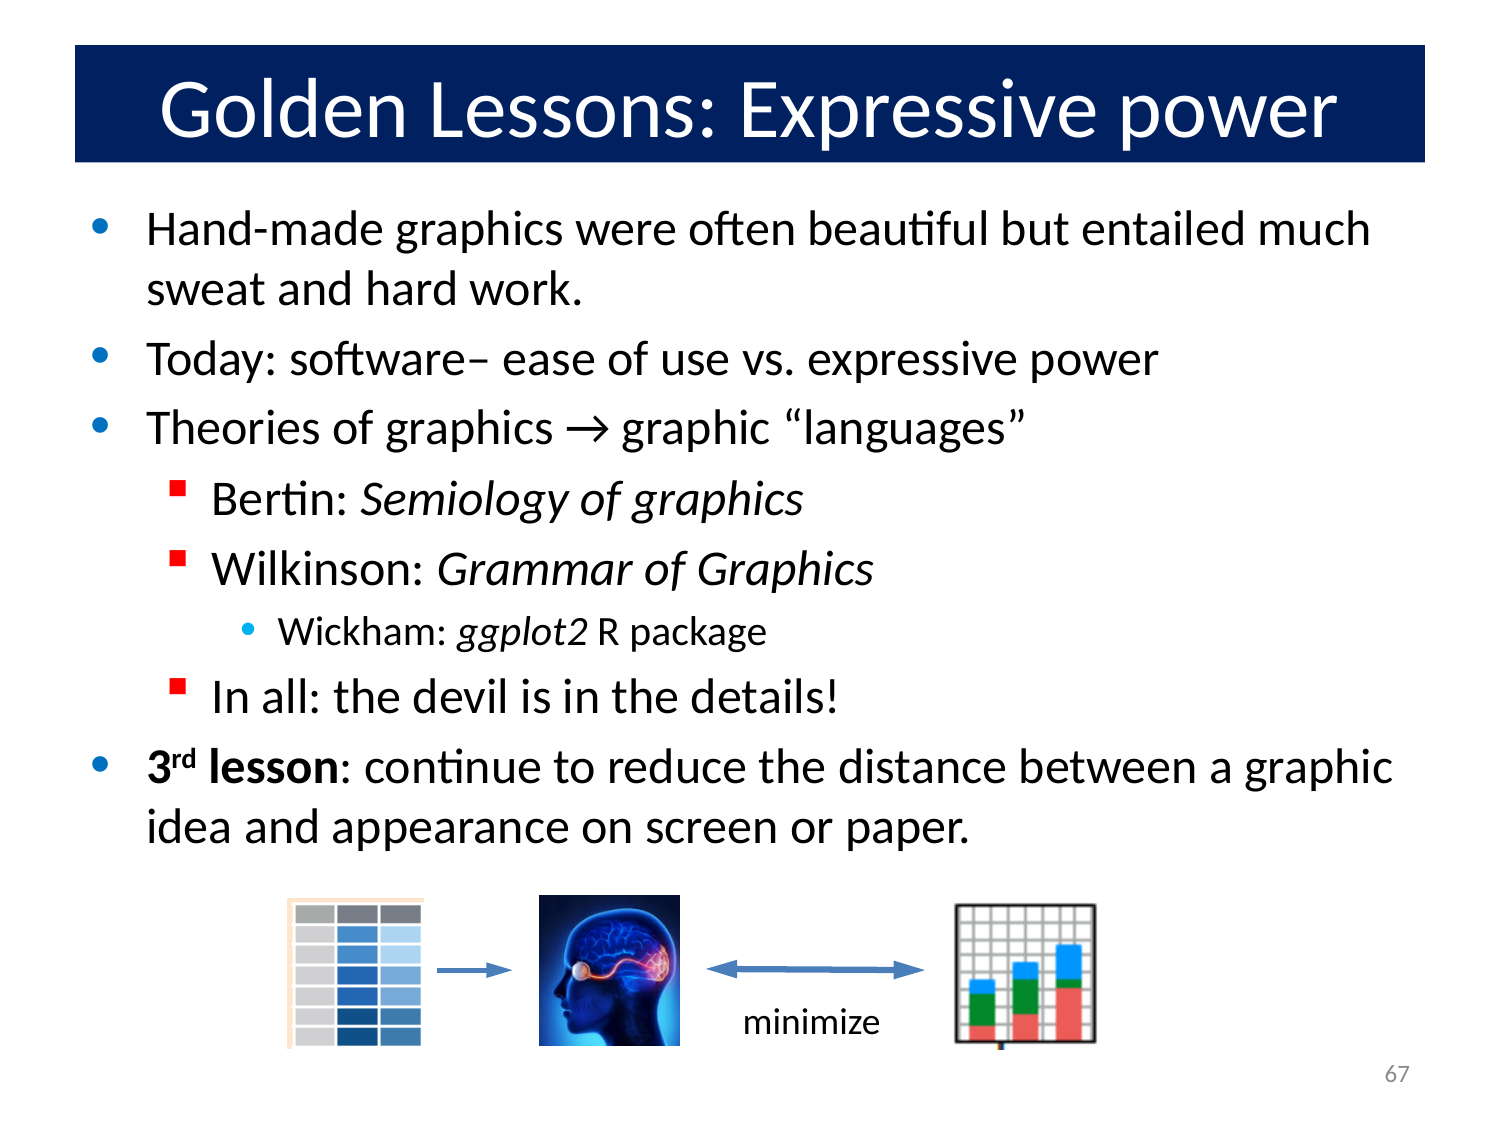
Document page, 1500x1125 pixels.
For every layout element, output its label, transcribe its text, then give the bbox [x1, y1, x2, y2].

text_box minimize [727, 989, 903, 1050]
slide_number 67 [1074, 1042, 1425, 1103]
picture [286, 898, 424, 1049]
title Golden Lessons: Expressive power [75, 45, 1425, 163]
list Hand-made graphics were often beautiful but entailed much sweat and hard work. Today: software– ease of use vs. expressive power Theories of graphics → graphic “languages” Bertin: Semiology of graphics Wilkinson: Grammar of Graphics Wickham: ggplot2 R package In all: the devil is in the details! 3rd lesson: continue to reduce the distance between a graphic idea and appearance on screen or paper. [75, 187, 1425, 1025]
picture [538, 894, 680, 1046]
picture [949, 899, 1101, 1051]
